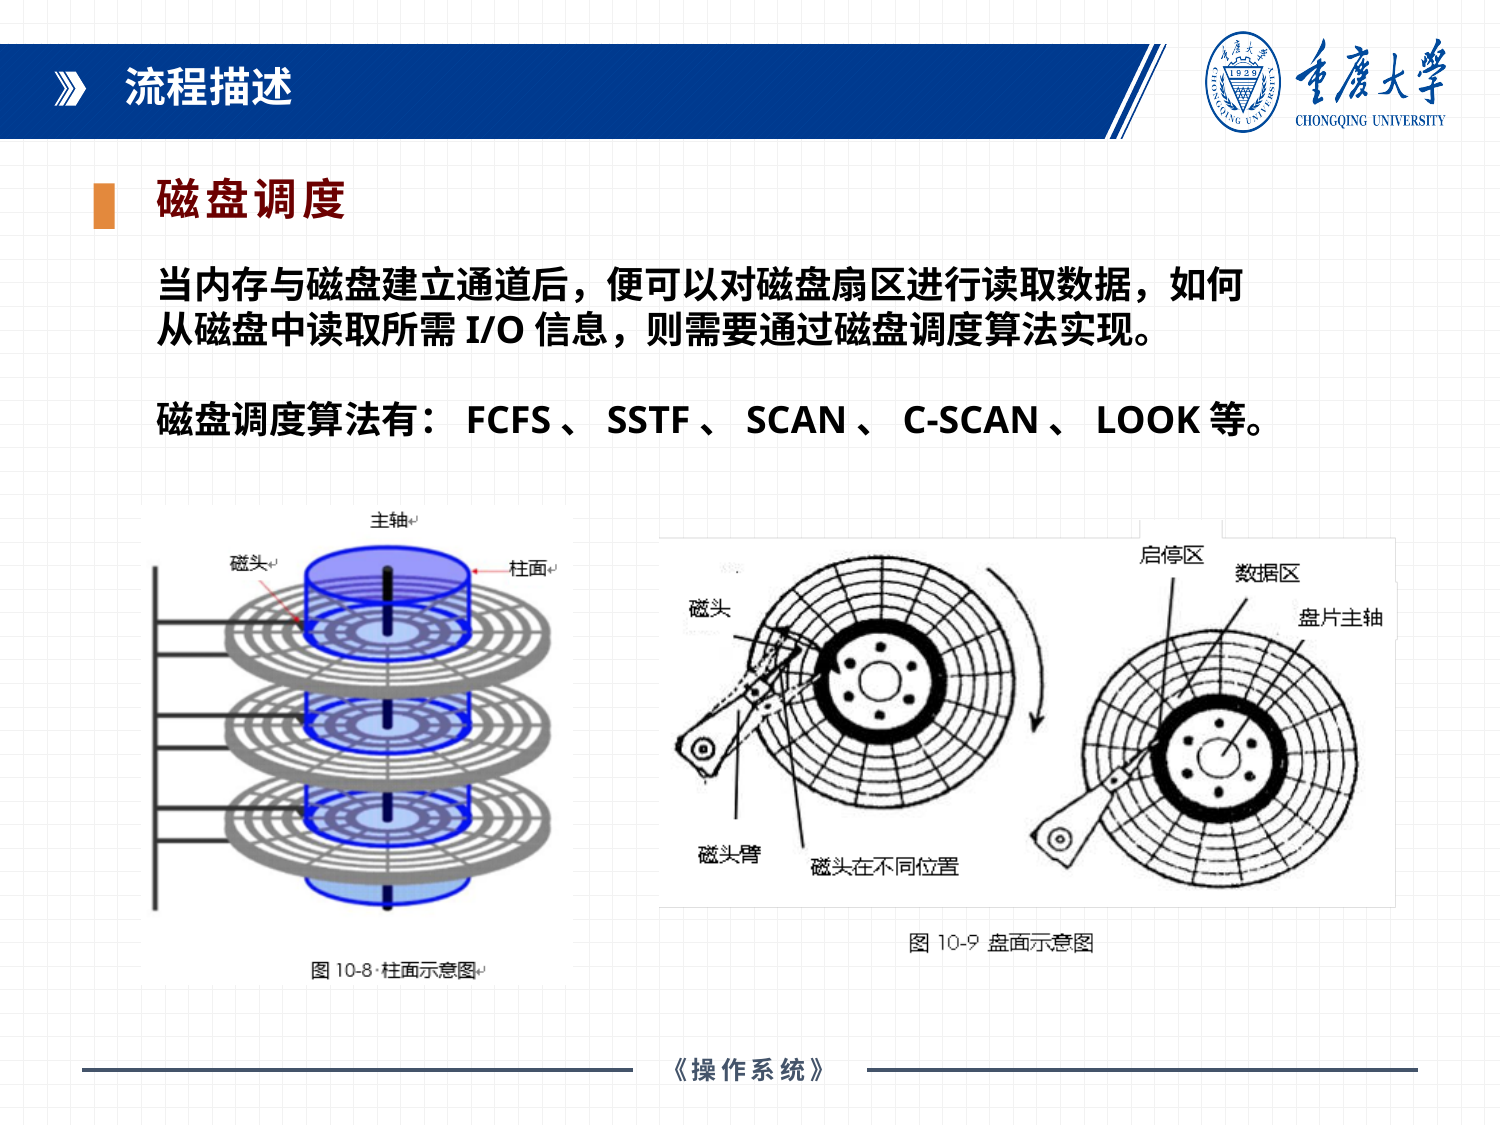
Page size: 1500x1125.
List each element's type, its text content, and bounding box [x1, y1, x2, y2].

text_box 流程描述 [109, 58, 1045, 142]
text_box [93, 182, 116, 230]
picture [1205, 31, 1446, 133]
picture [659, 520, 1399, 971]
text_box 当内存与磁盘建立通道后，便可以对磁盘扇区进行读取数据，如何从磁盘中读取所需I/O信息，则需要通过磁盘调度算法实现。 磁盘调度算法有：FCFS、SSTF、SCAN、C-SCAN、LOOK等。 [141, 253, 1293, 449]
picture [141, 505, 573, 985]
list 磁盘调度 [141, 170, 1078, 233]
